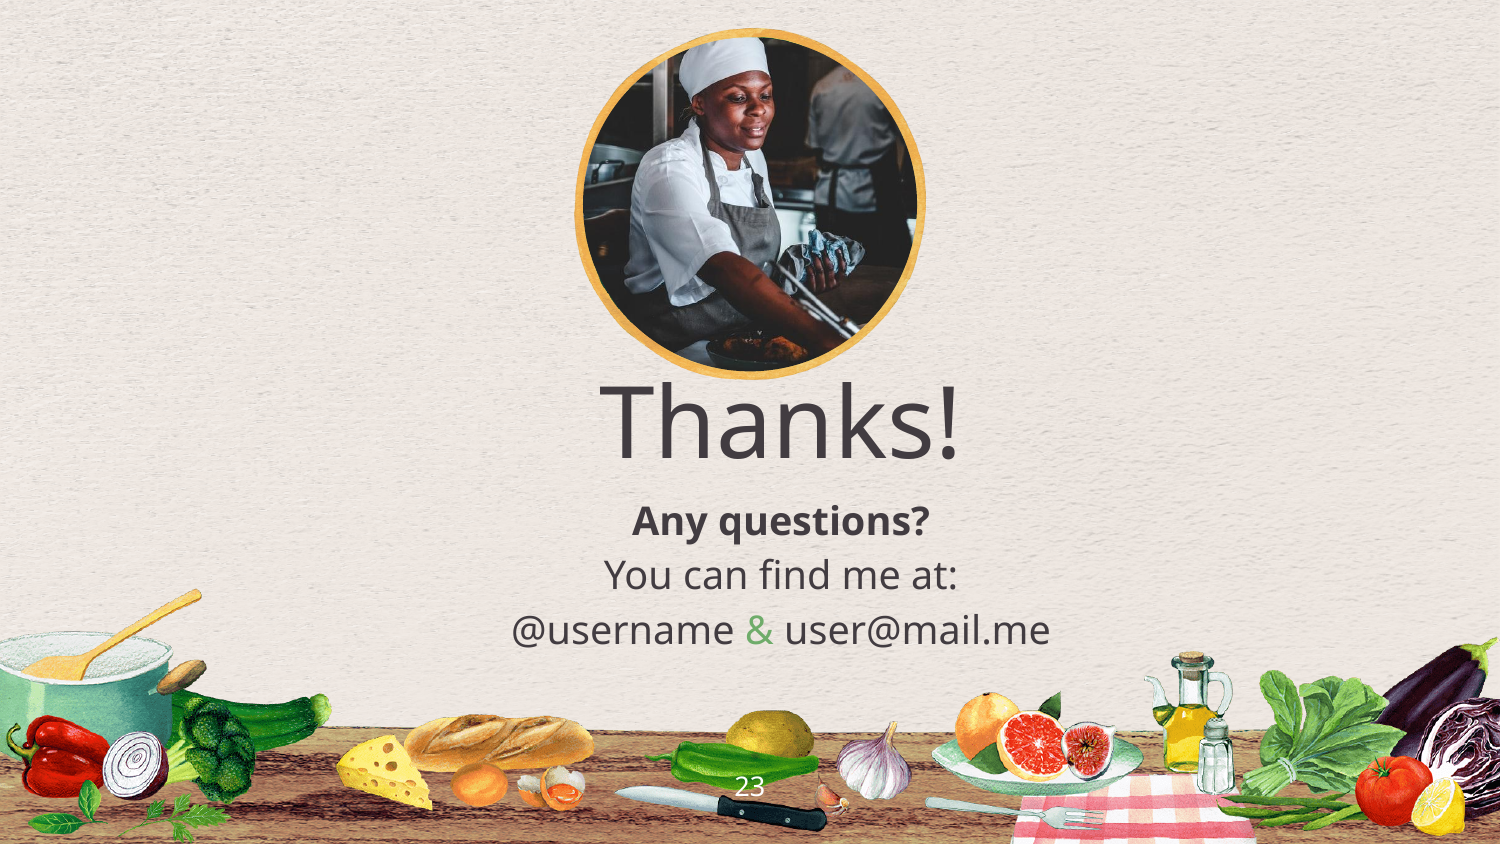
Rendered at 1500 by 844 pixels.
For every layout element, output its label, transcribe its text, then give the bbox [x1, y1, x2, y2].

picture [0, 0, 1500, 844]
subtitle Any questions? You can find me at: @username & user@mail.me [369, 488, 1193, 688]
slide_number ‹#› [705, 732, 795, 844]
title Thanks! [369, 380, 1193, 480]
